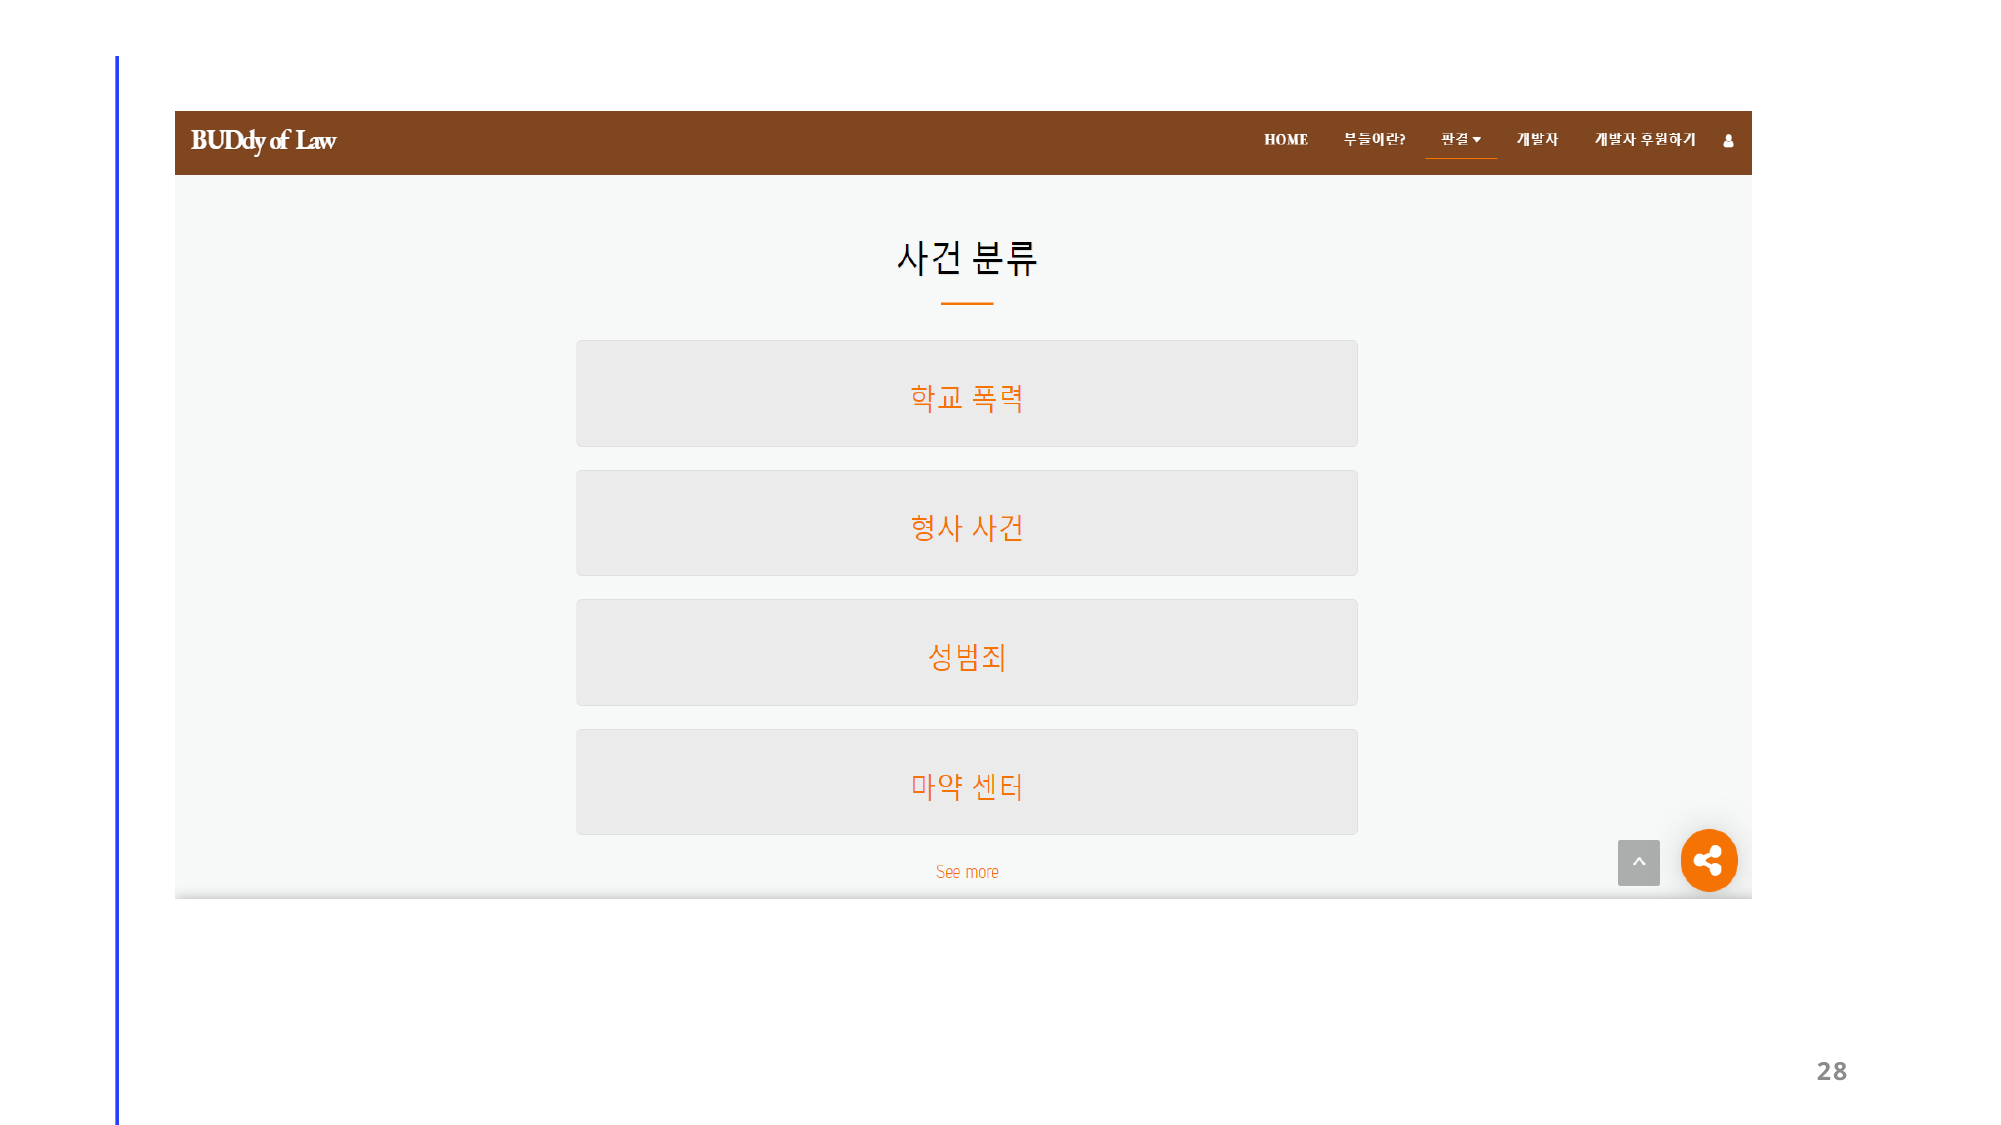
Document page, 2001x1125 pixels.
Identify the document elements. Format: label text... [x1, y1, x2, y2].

slide_number 28 [1412, 1042, 1863, 1103]
picture [175, 111, 1752, 899]
